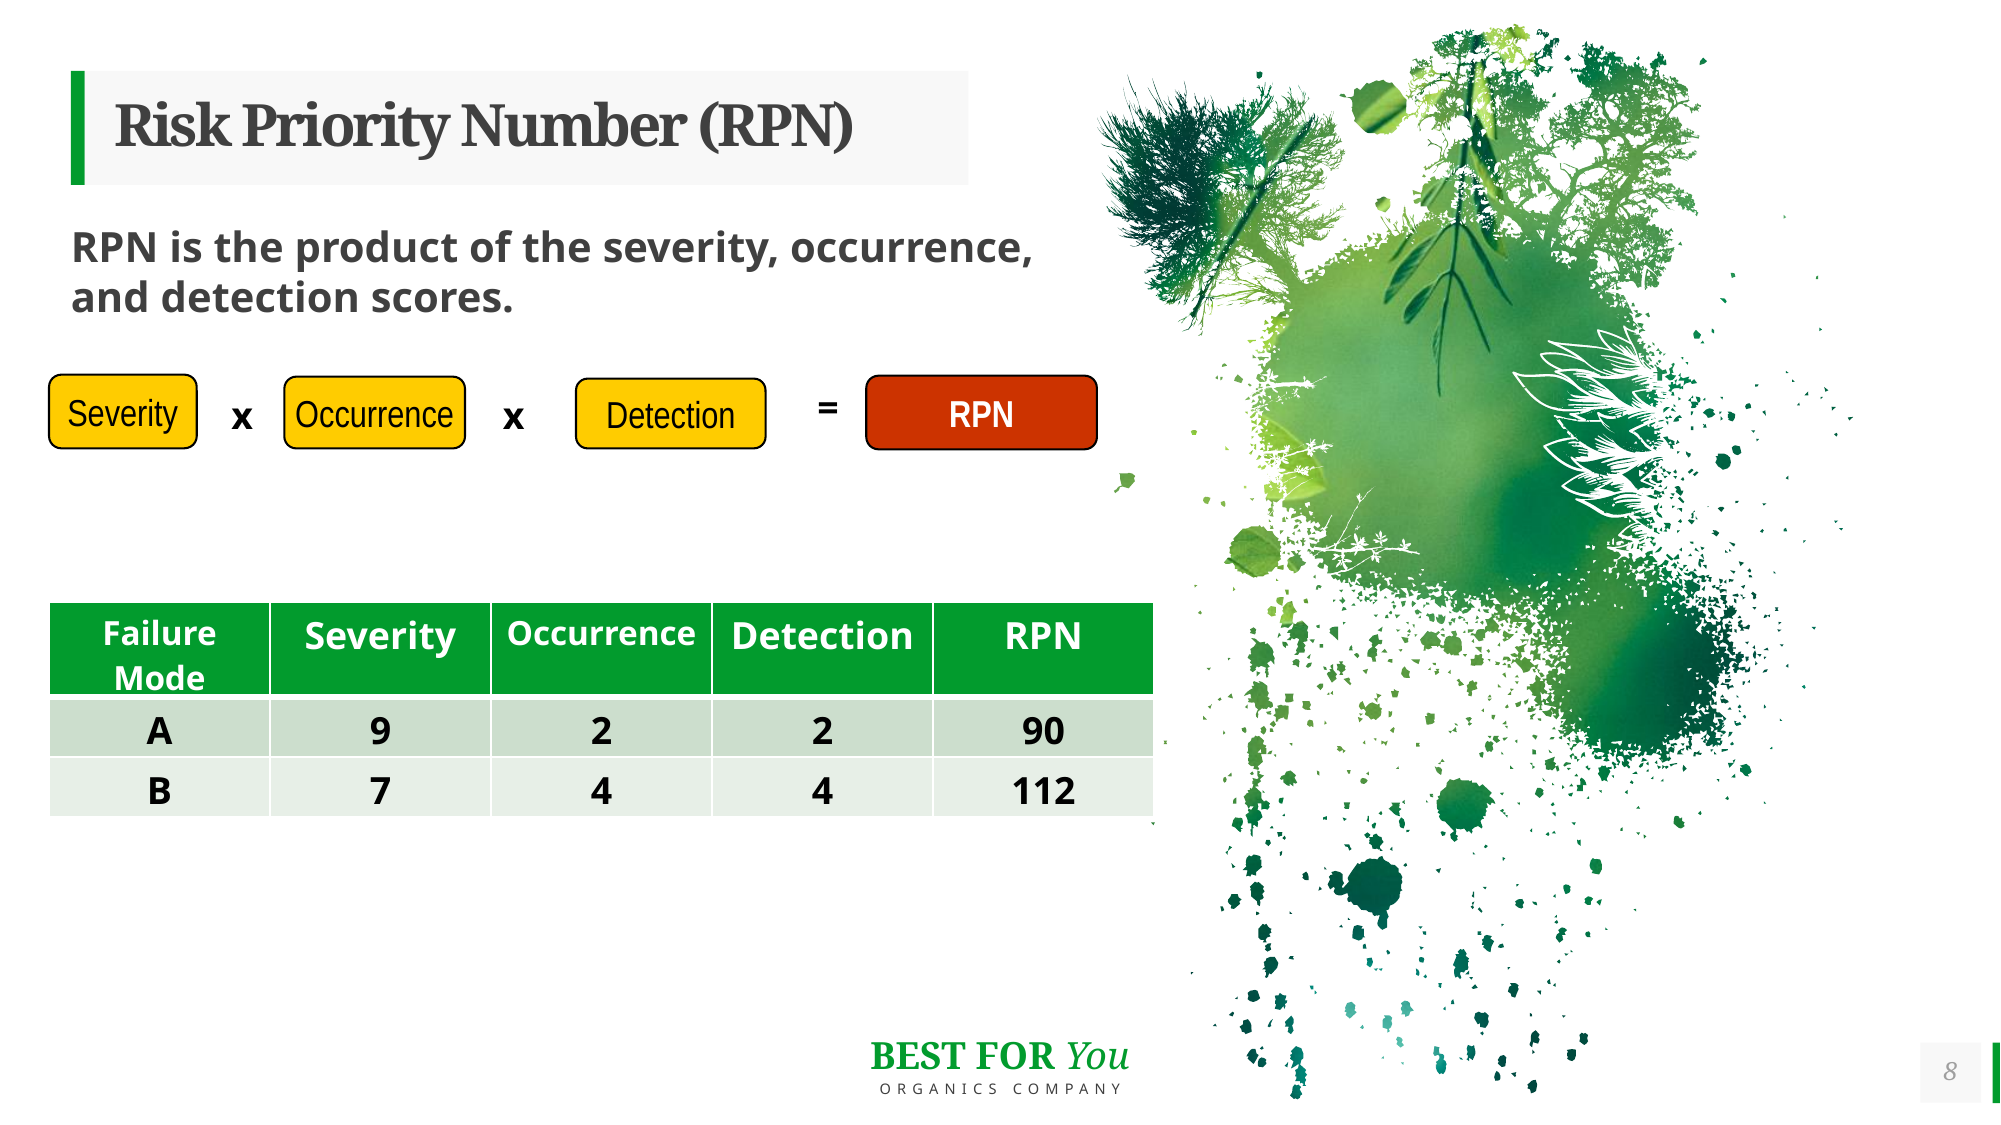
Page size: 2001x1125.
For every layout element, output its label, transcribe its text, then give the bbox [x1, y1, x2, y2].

text_box x [216, 385, 268, 445]
table_cell A [50, 700, 269, 756]
title Risk Priority Number (RPN) [84, 70, 969, 185]
text_box RPN [866, 375, 1096, 450]
table_header RPN [934, 603, 1096, 694]
text_box Severity [49, 374, 197, 449]
table_header Occurrence [492, 603, 711, 694]
table_cell B [50, 758, 269, 816]
table_header Severity [271, 603, 490, 694]
text_box = [802, 376, 854, 437]
picture [1096, 23, 1854, 1100]
text_box x [488, 385, 540, 445]
table_cell 9 [271, 700, 490, 756]
table_header Failure Mode [50, 603, 269, 694]
table_cell 2 [713, 700, 932, 756]
table_cell 90 [934, 700, 1096, 756]
list RPN is the product of the severity, occurrence, and detection scores. [70, 220, 1077, 341]
table_cell 4 [492, 758, 711, 816]
table_cell 4 [713, 758, 932, 816]
table_cell 112 [934, 758, 1096, 816]
slide_number 8 [1920, 1042, 1982, 1103]
table_cell 7 [271, 758, 490, 816]
text_box Detection [576, 378, 766, 449]
text_box Occurrence [284, 376, 466, 449]
table_cell 2 [492, 700, 711, 756]
table_header Detection [713, 603, 932, 694]
